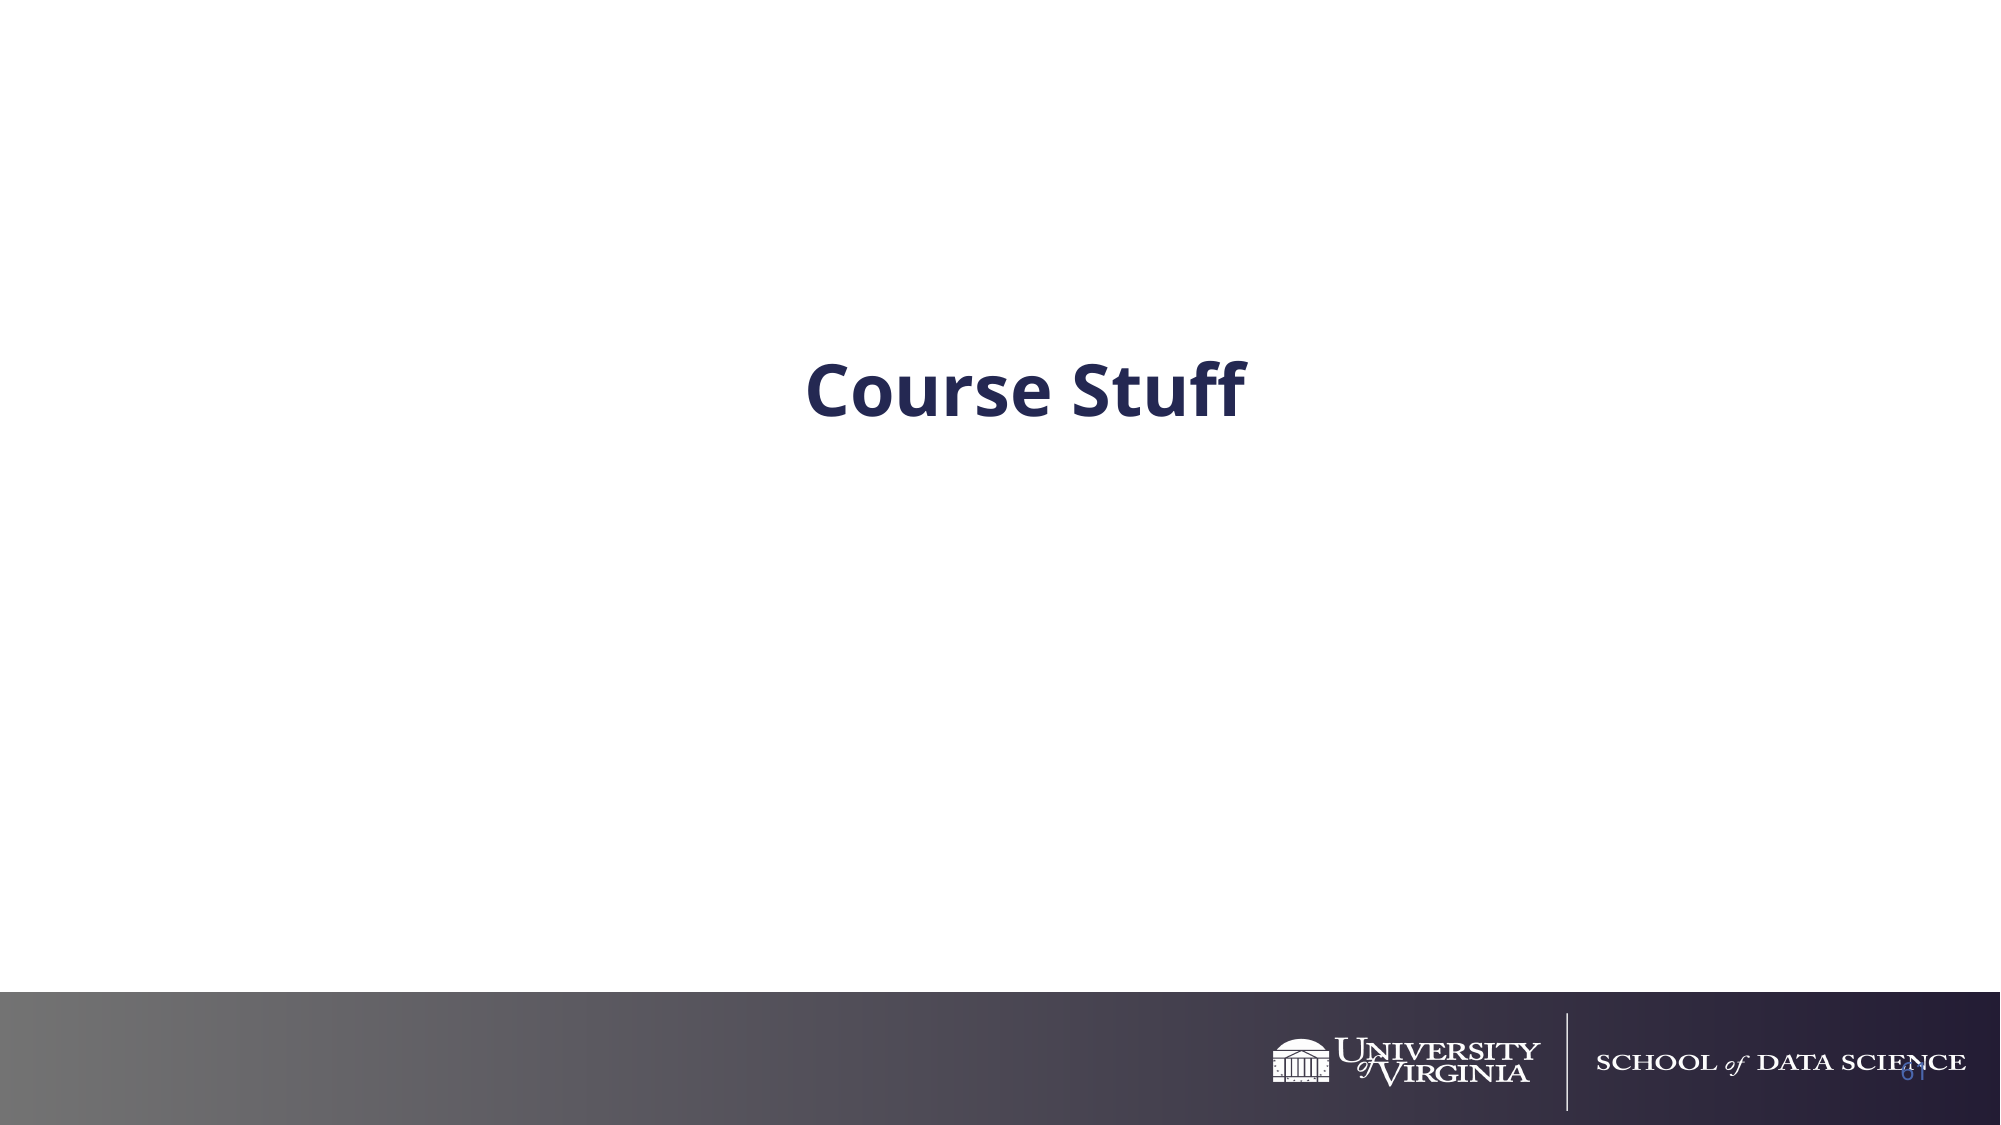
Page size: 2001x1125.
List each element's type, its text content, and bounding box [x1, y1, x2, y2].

picture [1273, 1013, 1966, 1111]
slide_number 61 [1493, 1042, 1944, 1103]
title Course Stuff [487, 337, 1563, 525]
